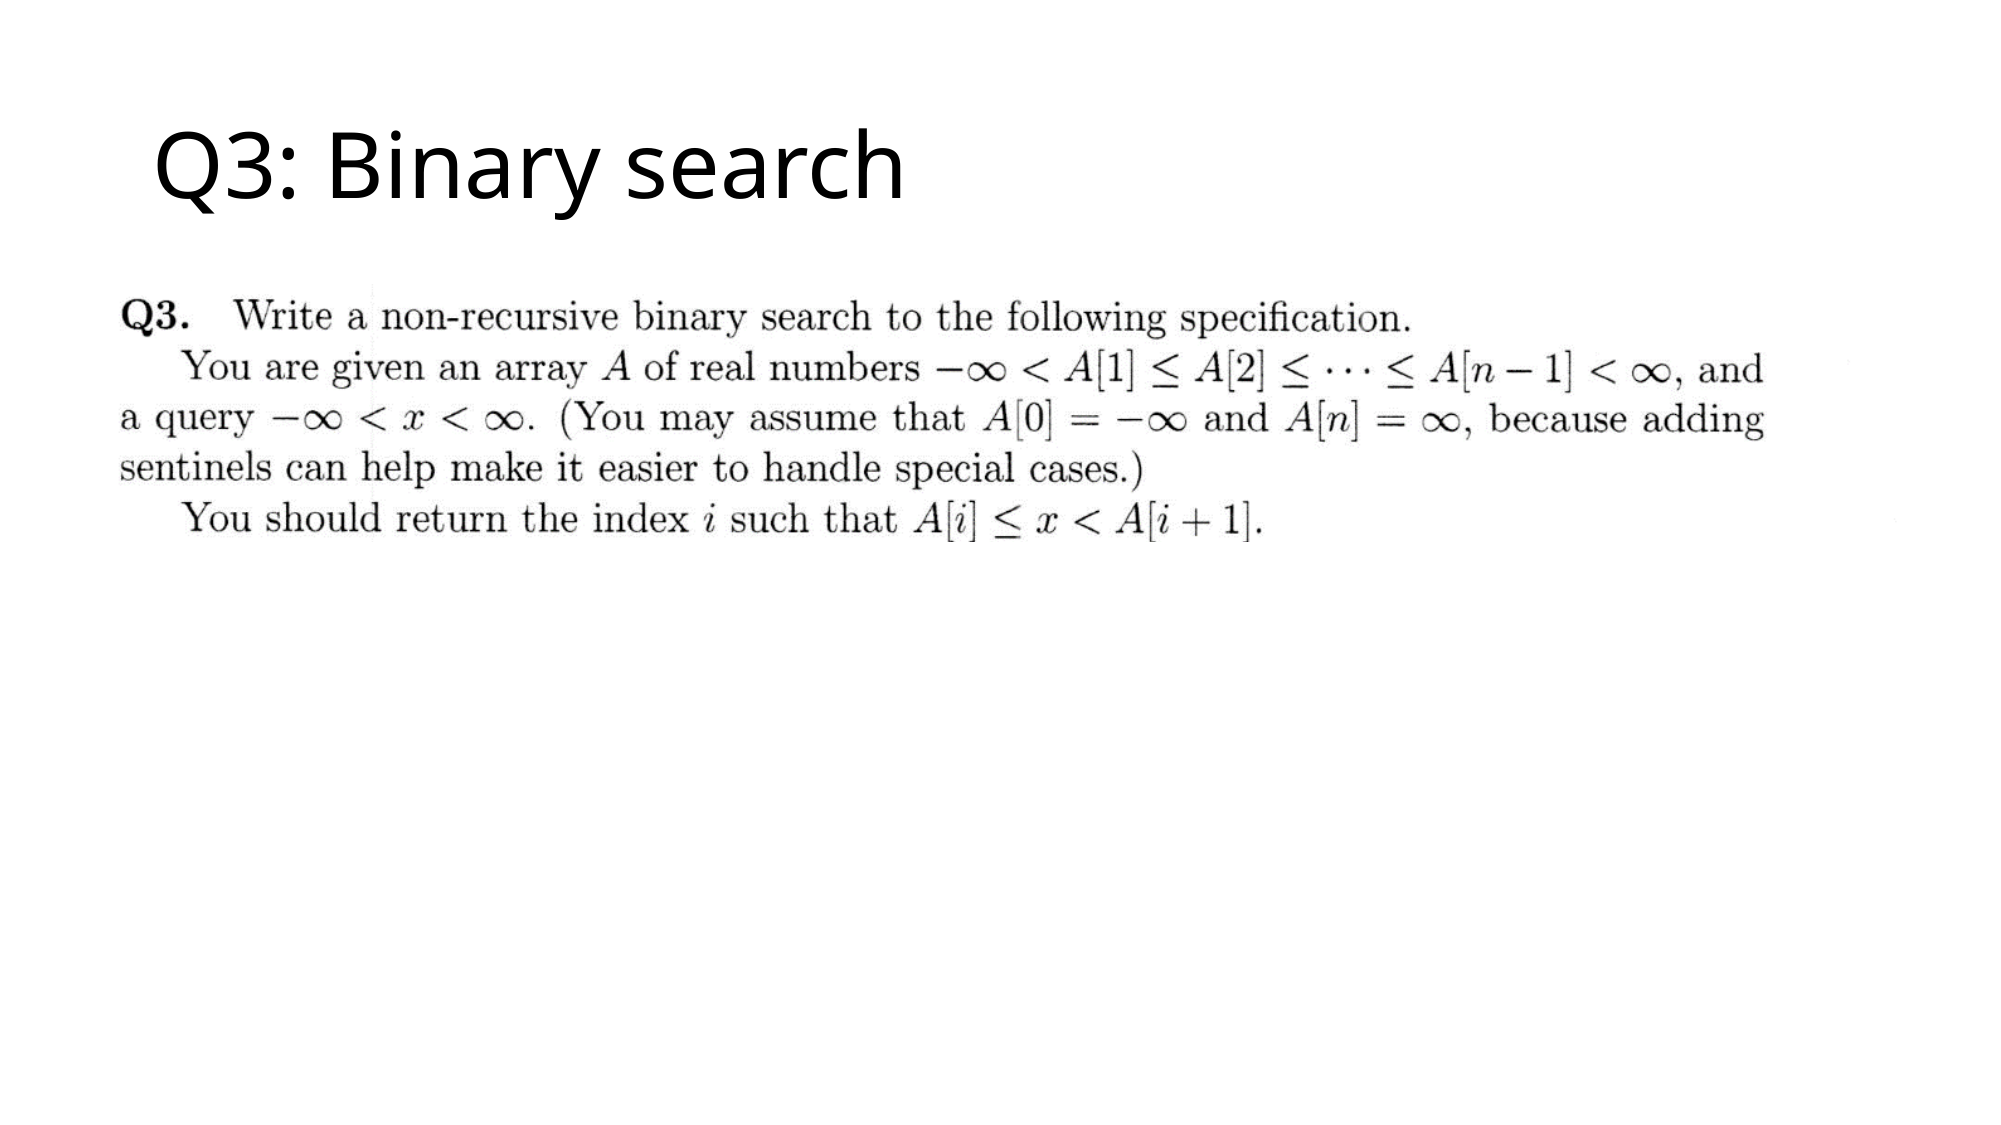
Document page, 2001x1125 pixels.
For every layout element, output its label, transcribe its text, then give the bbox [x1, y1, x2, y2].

picture [110, 283, 1986, 542]
title Q3: Binary search [137, 59, 1863, 278]
